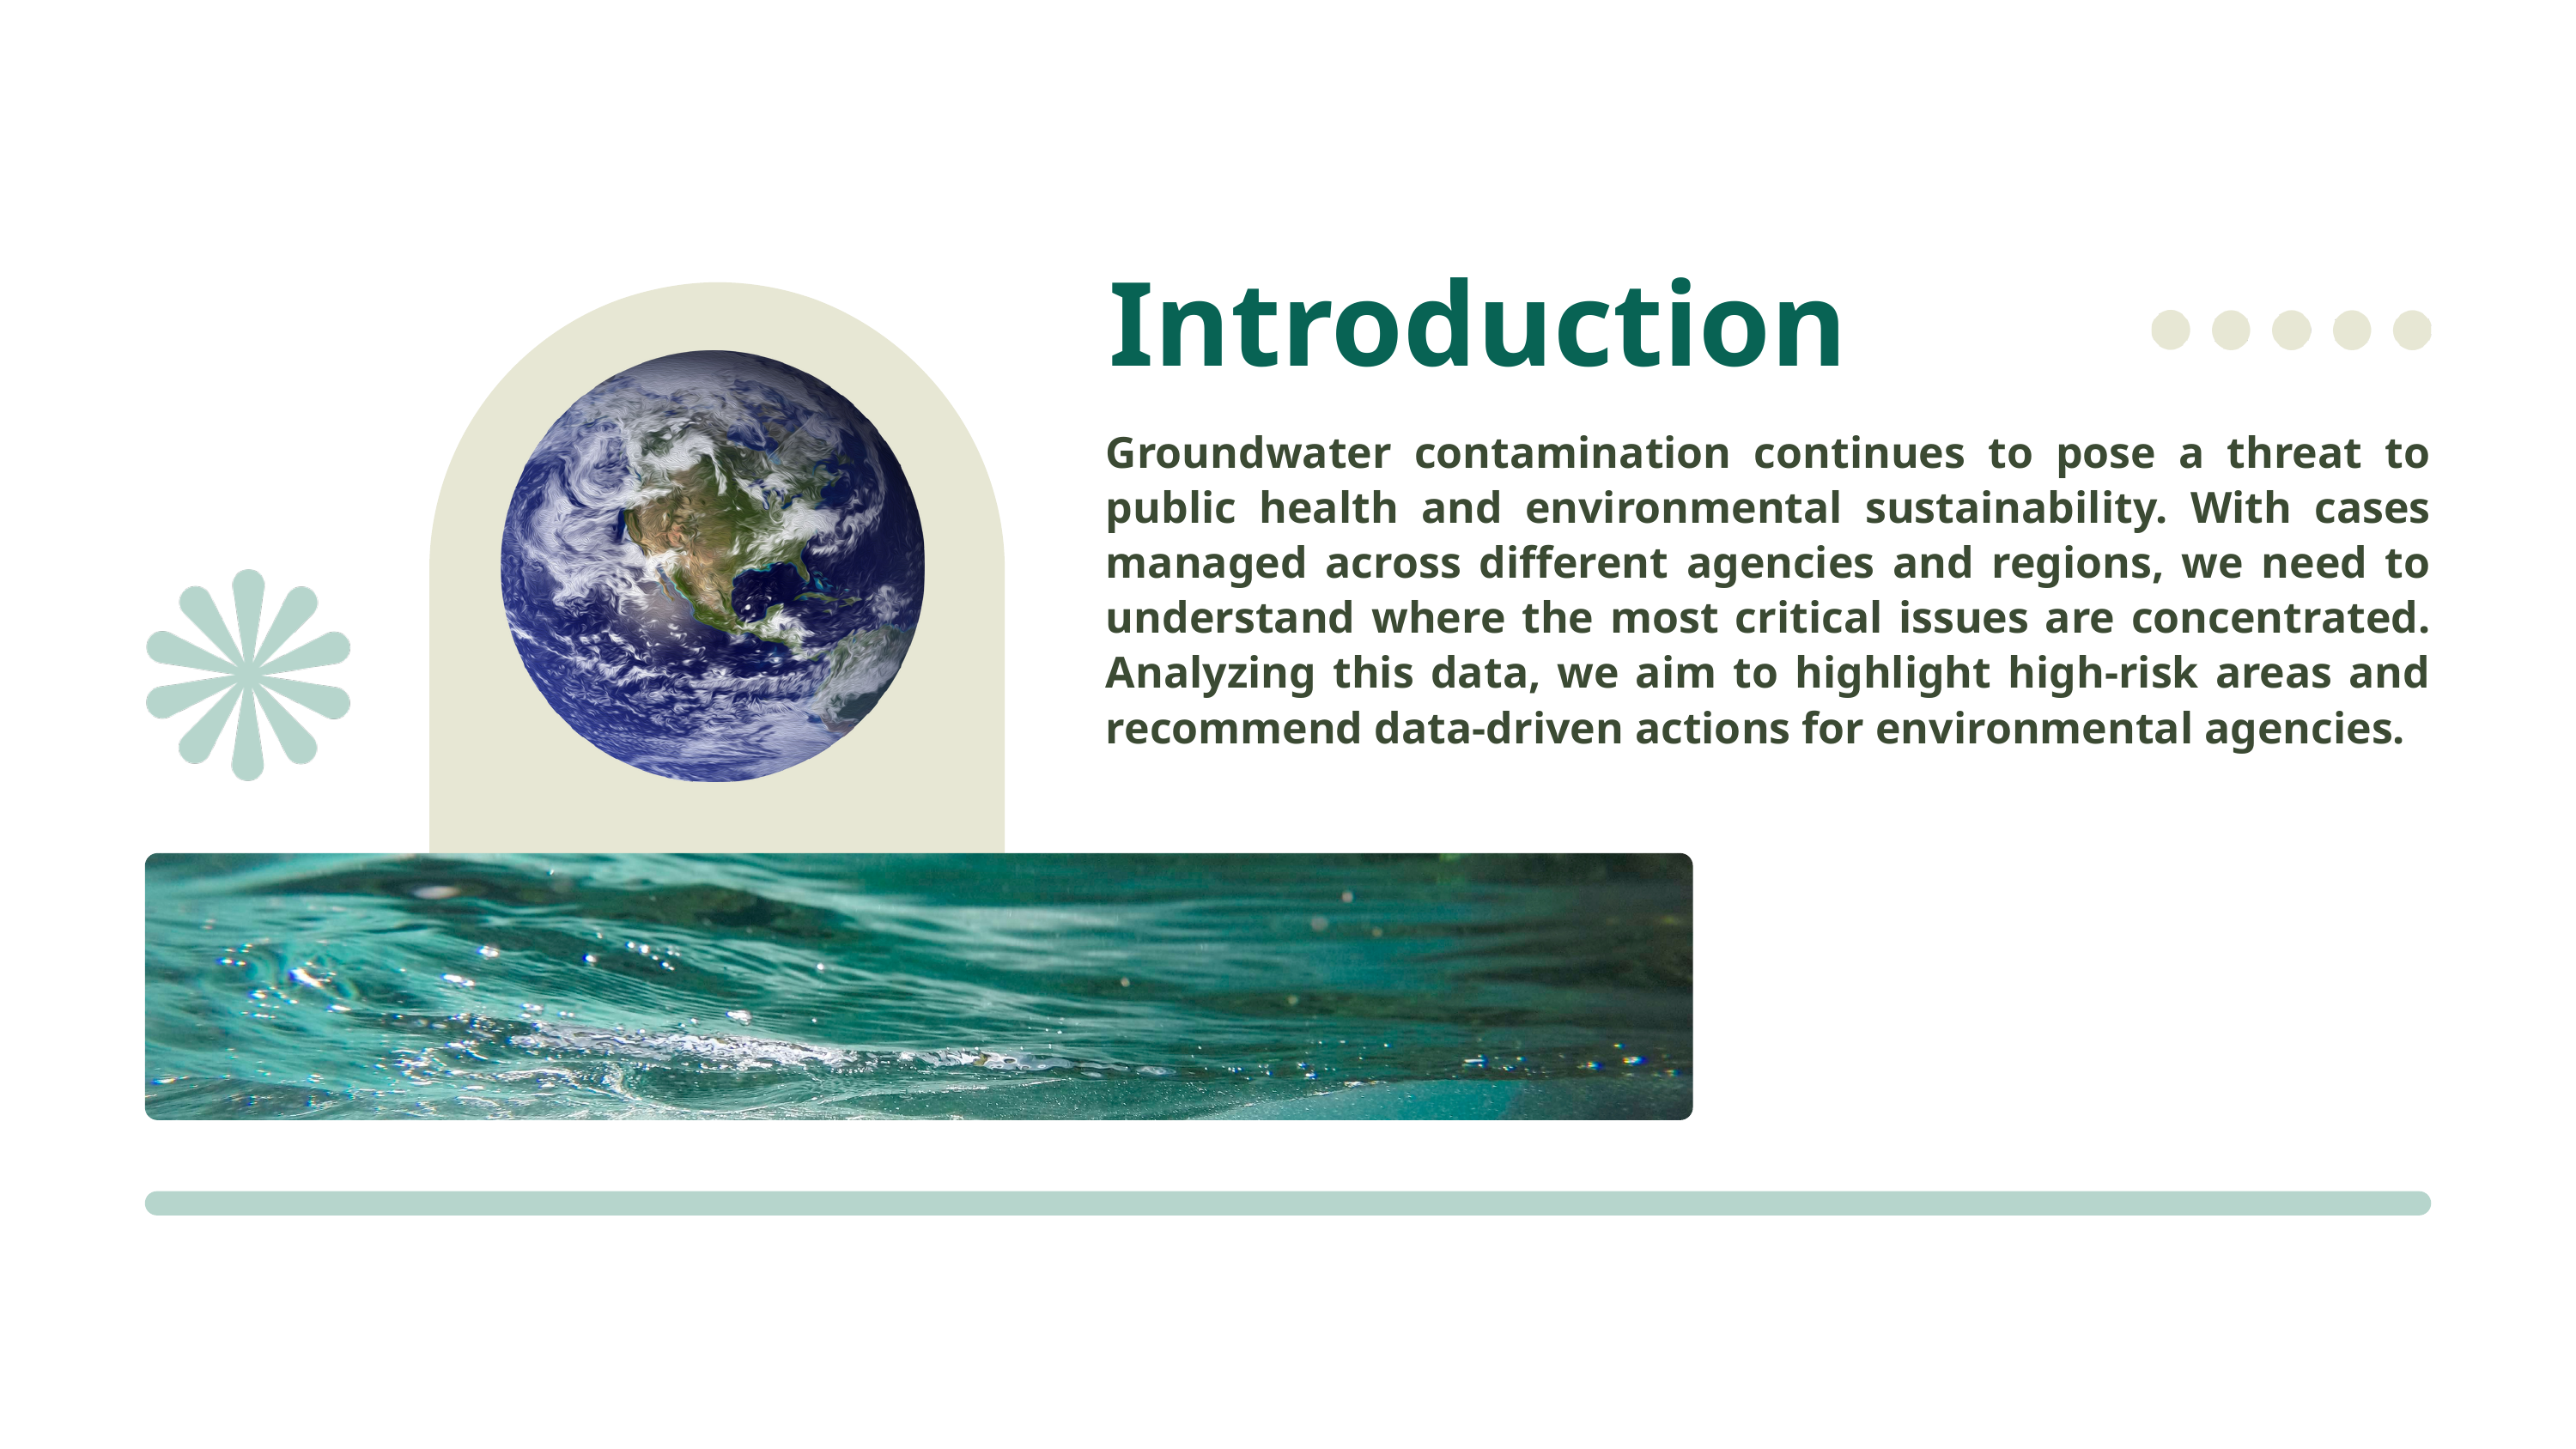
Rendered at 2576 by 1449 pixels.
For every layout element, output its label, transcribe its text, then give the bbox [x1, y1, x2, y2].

text_box Introduction [1109, 248, 1974, 390]
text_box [428, 282, 1005, 851]
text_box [144, 852, 1693, 1121]
text_box [2151, 308, 2432, 351]
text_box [144, 1191, 2432, 1216]
text_box Groundwater contamination continues to pose a threat to public health and environmental sustainability. With cases managed across different agencies and regions, we need to understand where the most critical issues are concentrated. Analyzing this data, we aim to highlight high-risk areas and recommend data-driven actions for environmental agencies. [1105, 421, 2432, 753]
text_box [144, 568, 353, 783]
